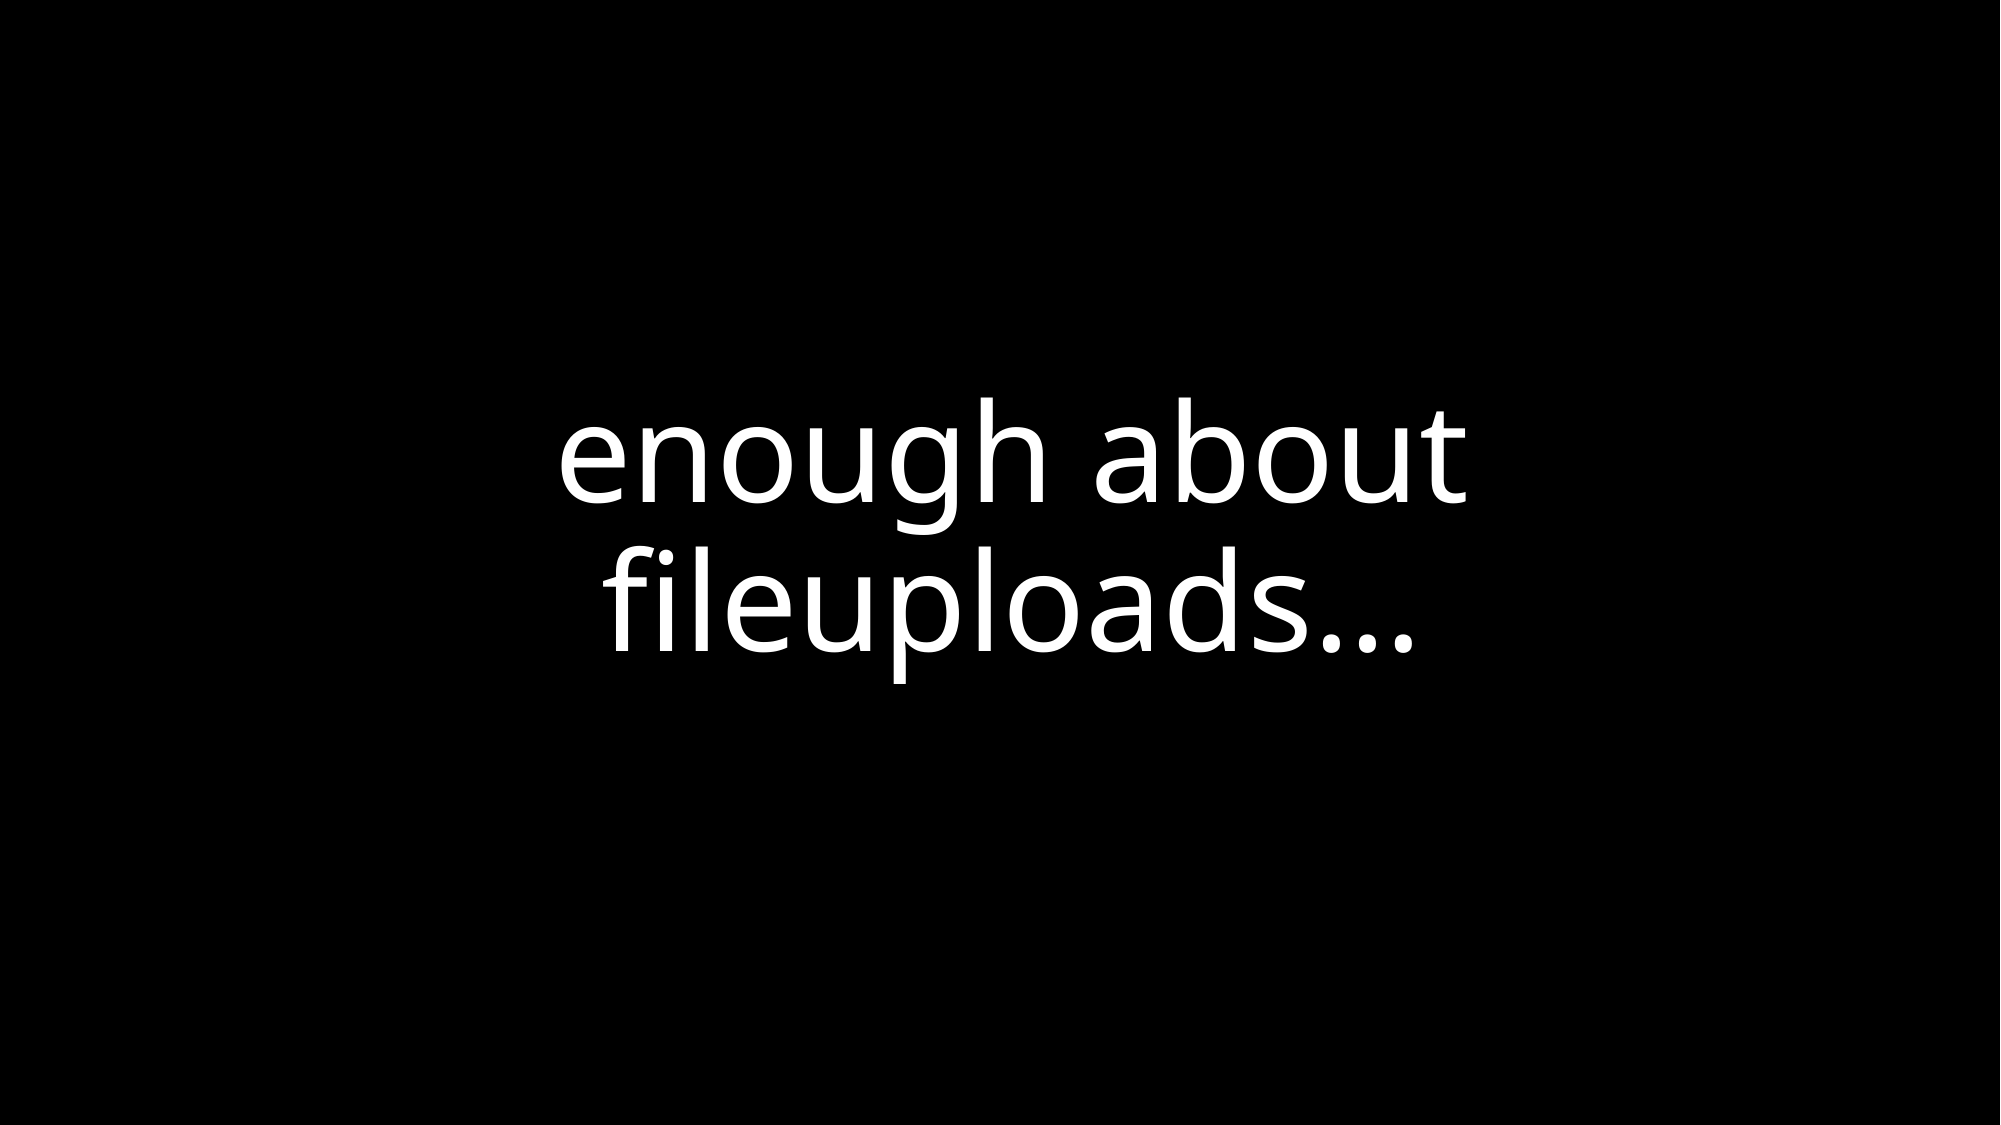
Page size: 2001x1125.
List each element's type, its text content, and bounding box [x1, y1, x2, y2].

text_box enough about fileuploads… [175, 376, 1849, 721]
